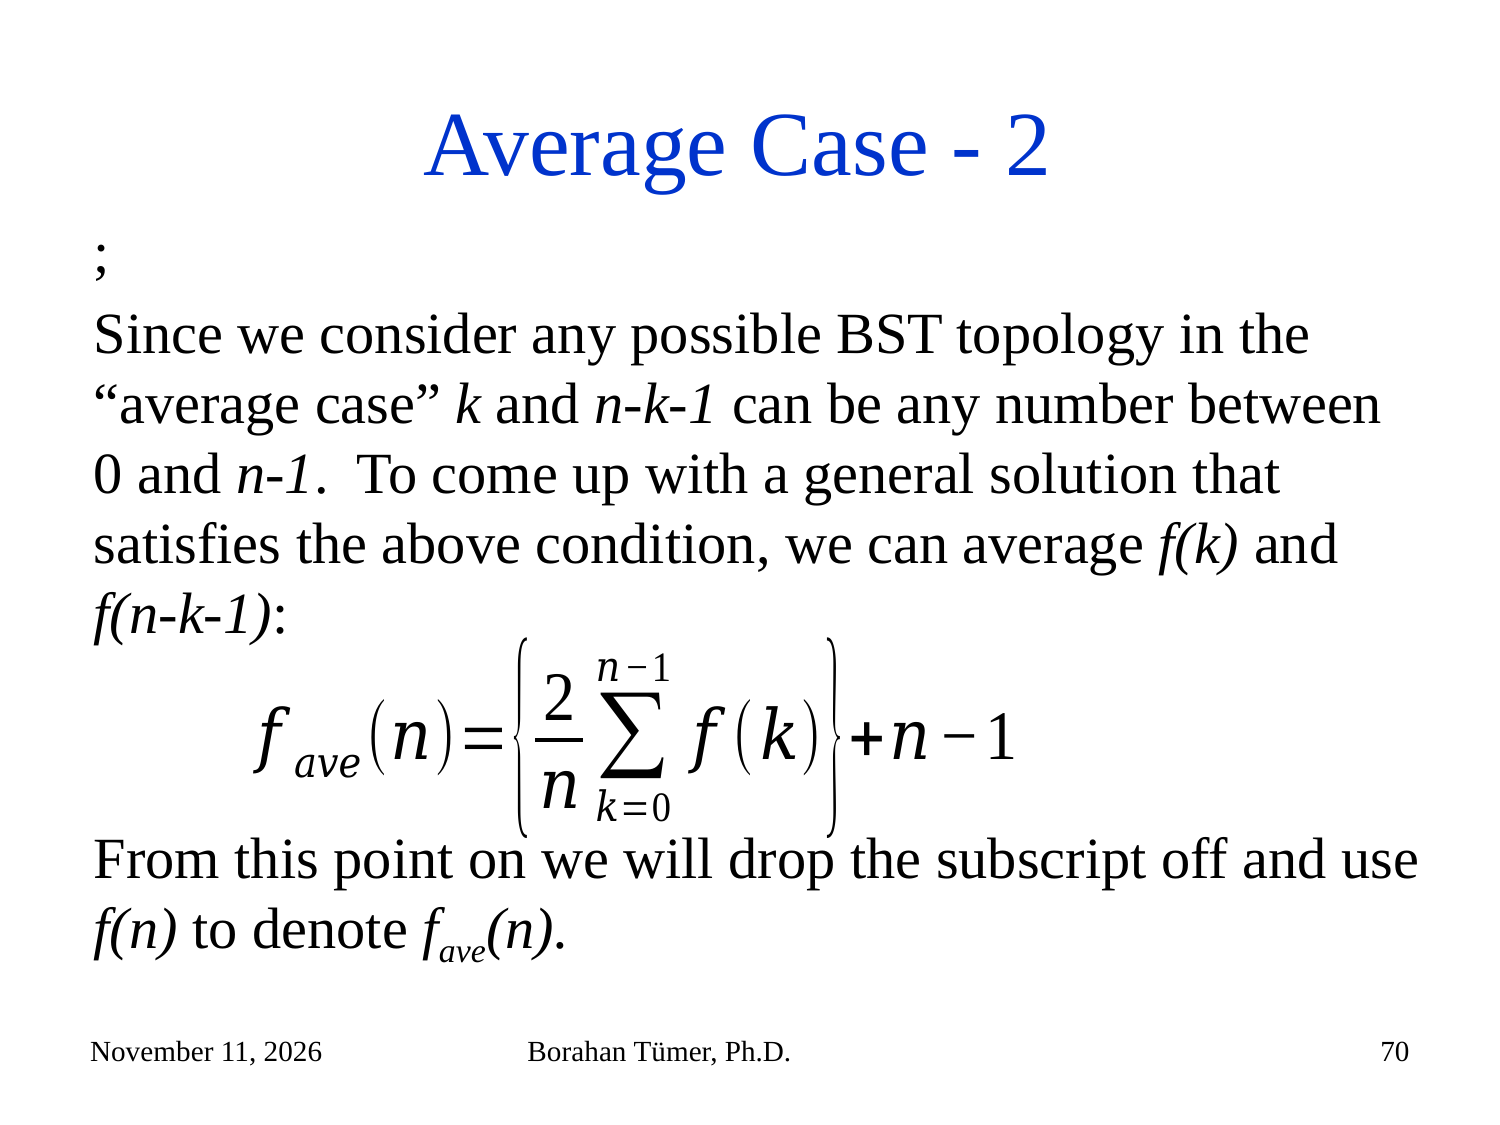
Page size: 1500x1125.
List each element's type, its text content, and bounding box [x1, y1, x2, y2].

slide_number 70 [1074, 1024, 1425, 1103]
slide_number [75, 1024, 425, 1103]
footer Borahan Tümer, Ph.D. [512, 1024, 988, 1103]
title Average Case - 2 [75, 45, 1425, 233]
